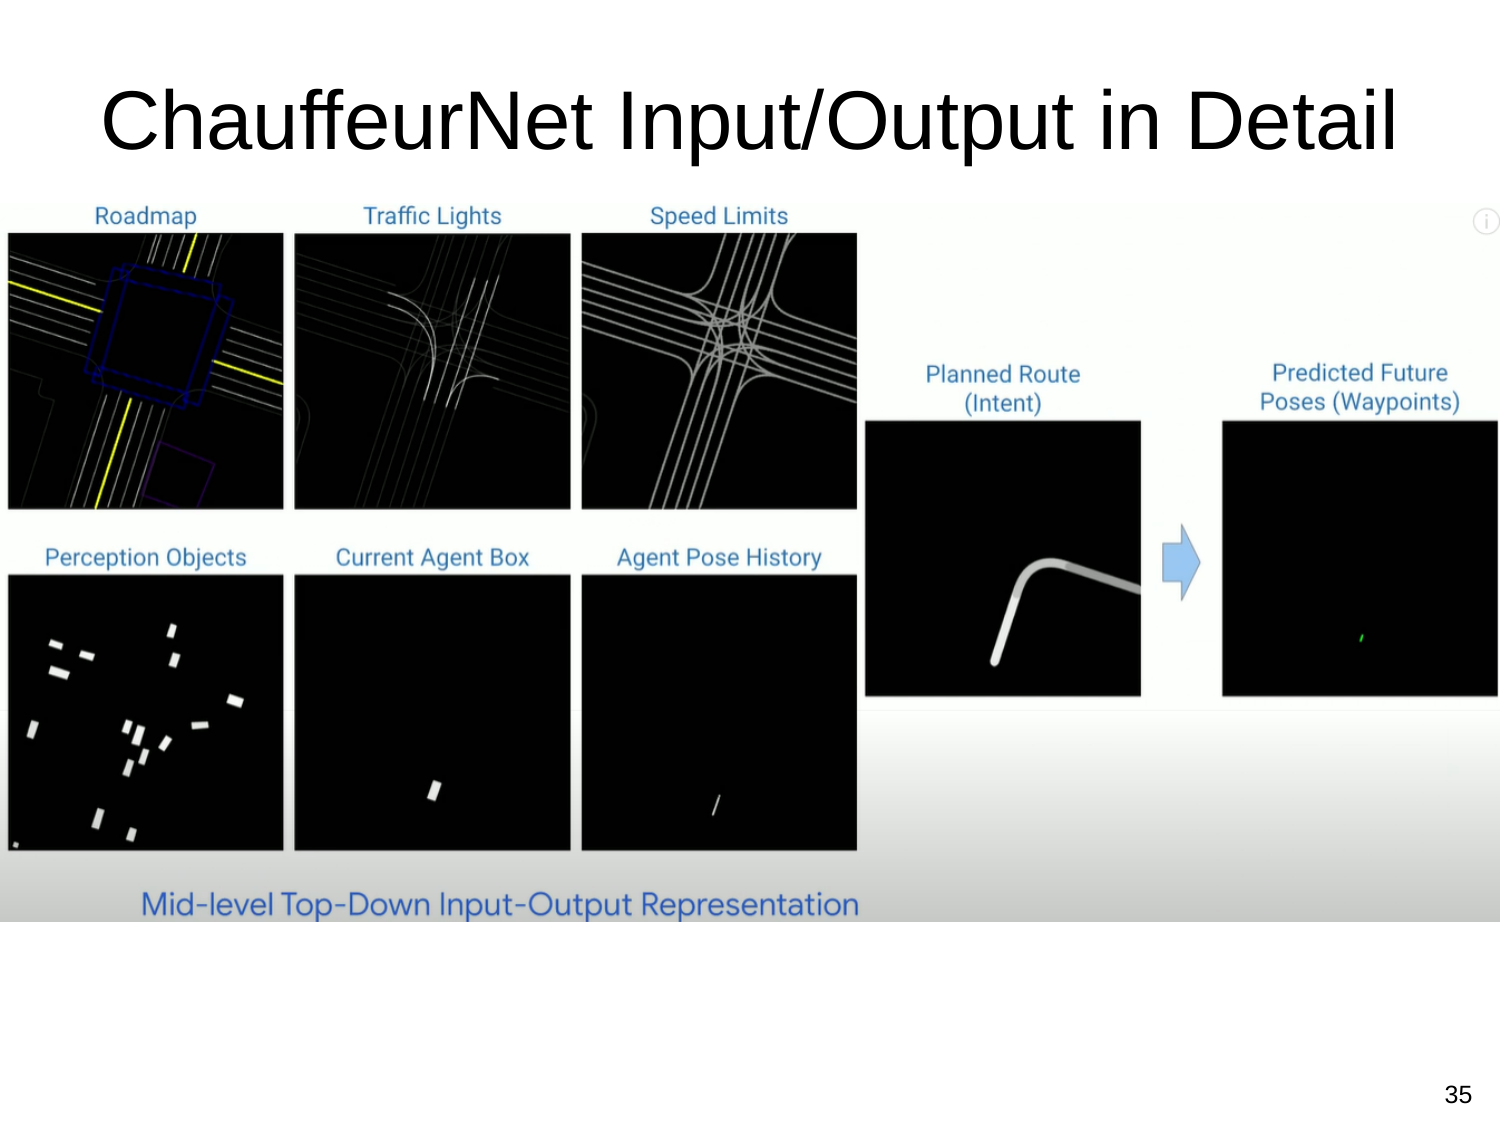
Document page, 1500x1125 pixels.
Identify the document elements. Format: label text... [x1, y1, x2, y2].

slide_number 35 [1137, 1070, 1488, 1112]
title ChauffeurNet Input/Output in Detail [74, 44, 1426, 188]
picture [0, 203, 1500, 922]
